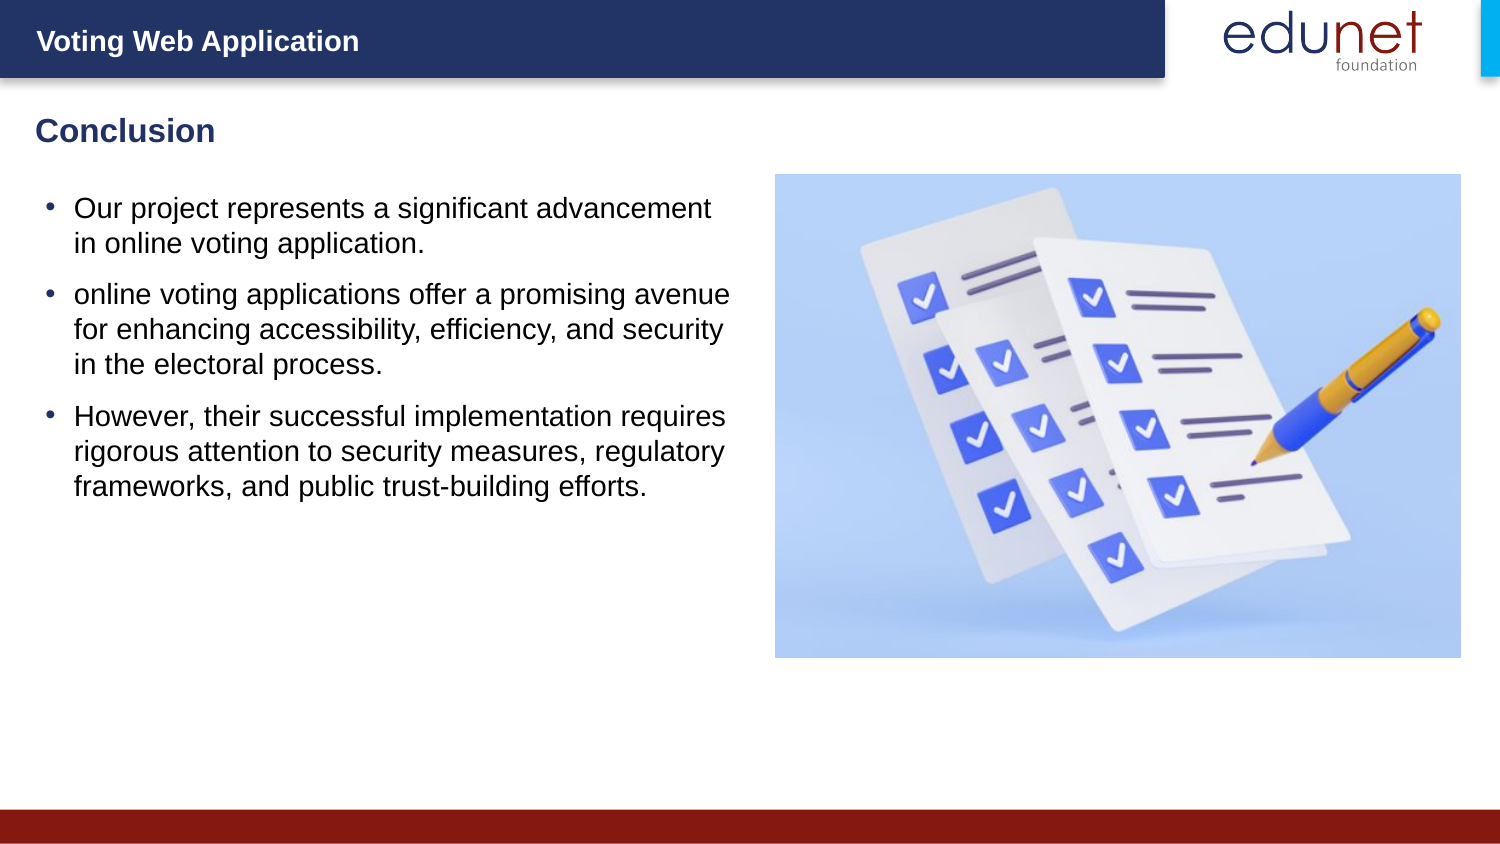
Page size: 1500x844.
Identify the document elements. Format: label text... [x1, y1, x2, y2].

picture [775, 173, 1461, 658]
text_box Conclusion [20, 94, 502, 147]
text_box Voting Web Application [21, 15, 674, 65]
picture [1219, 8, 1424, 75]
text_box Our project represents a significant advancement in online voting application. online voting applications offer a promising avenue for enhancing accessibility, efficiency, and security in the electoral process. However, their successful implementation requires rigorous attention to security measures, regulatory frameworks, and public trust-building efforts. [30, 174, 750, 517]
